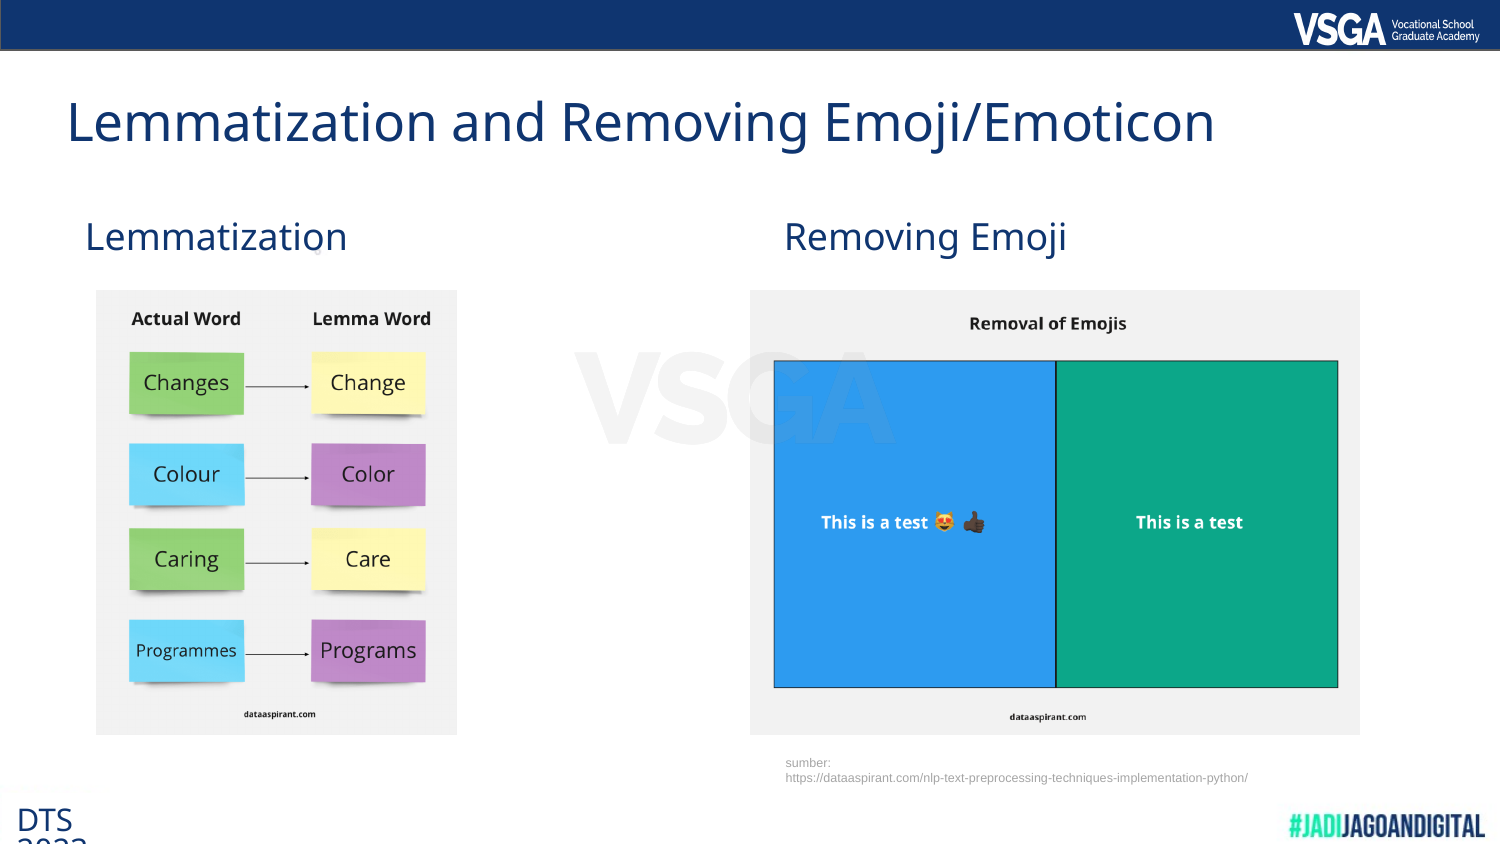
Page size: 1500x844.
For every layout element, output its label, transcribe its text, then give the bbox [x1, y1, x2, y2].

list Lemmatization [51, 191, 502, 291]
title Lemmatization and Removing Emoji/Emoticon [51, 72, 1449, 167]
text_box Removing Emoji [749, 191, 1201, 289]
picture [0, 0, 1500, 844]
text_box DTS 2023 [1, 792, 128, 844]
text_box sumber: https://dataaspirant.com/nlp-text-preprocessing-techniques-implementation-python/ [770, 747, 1339, 793]
